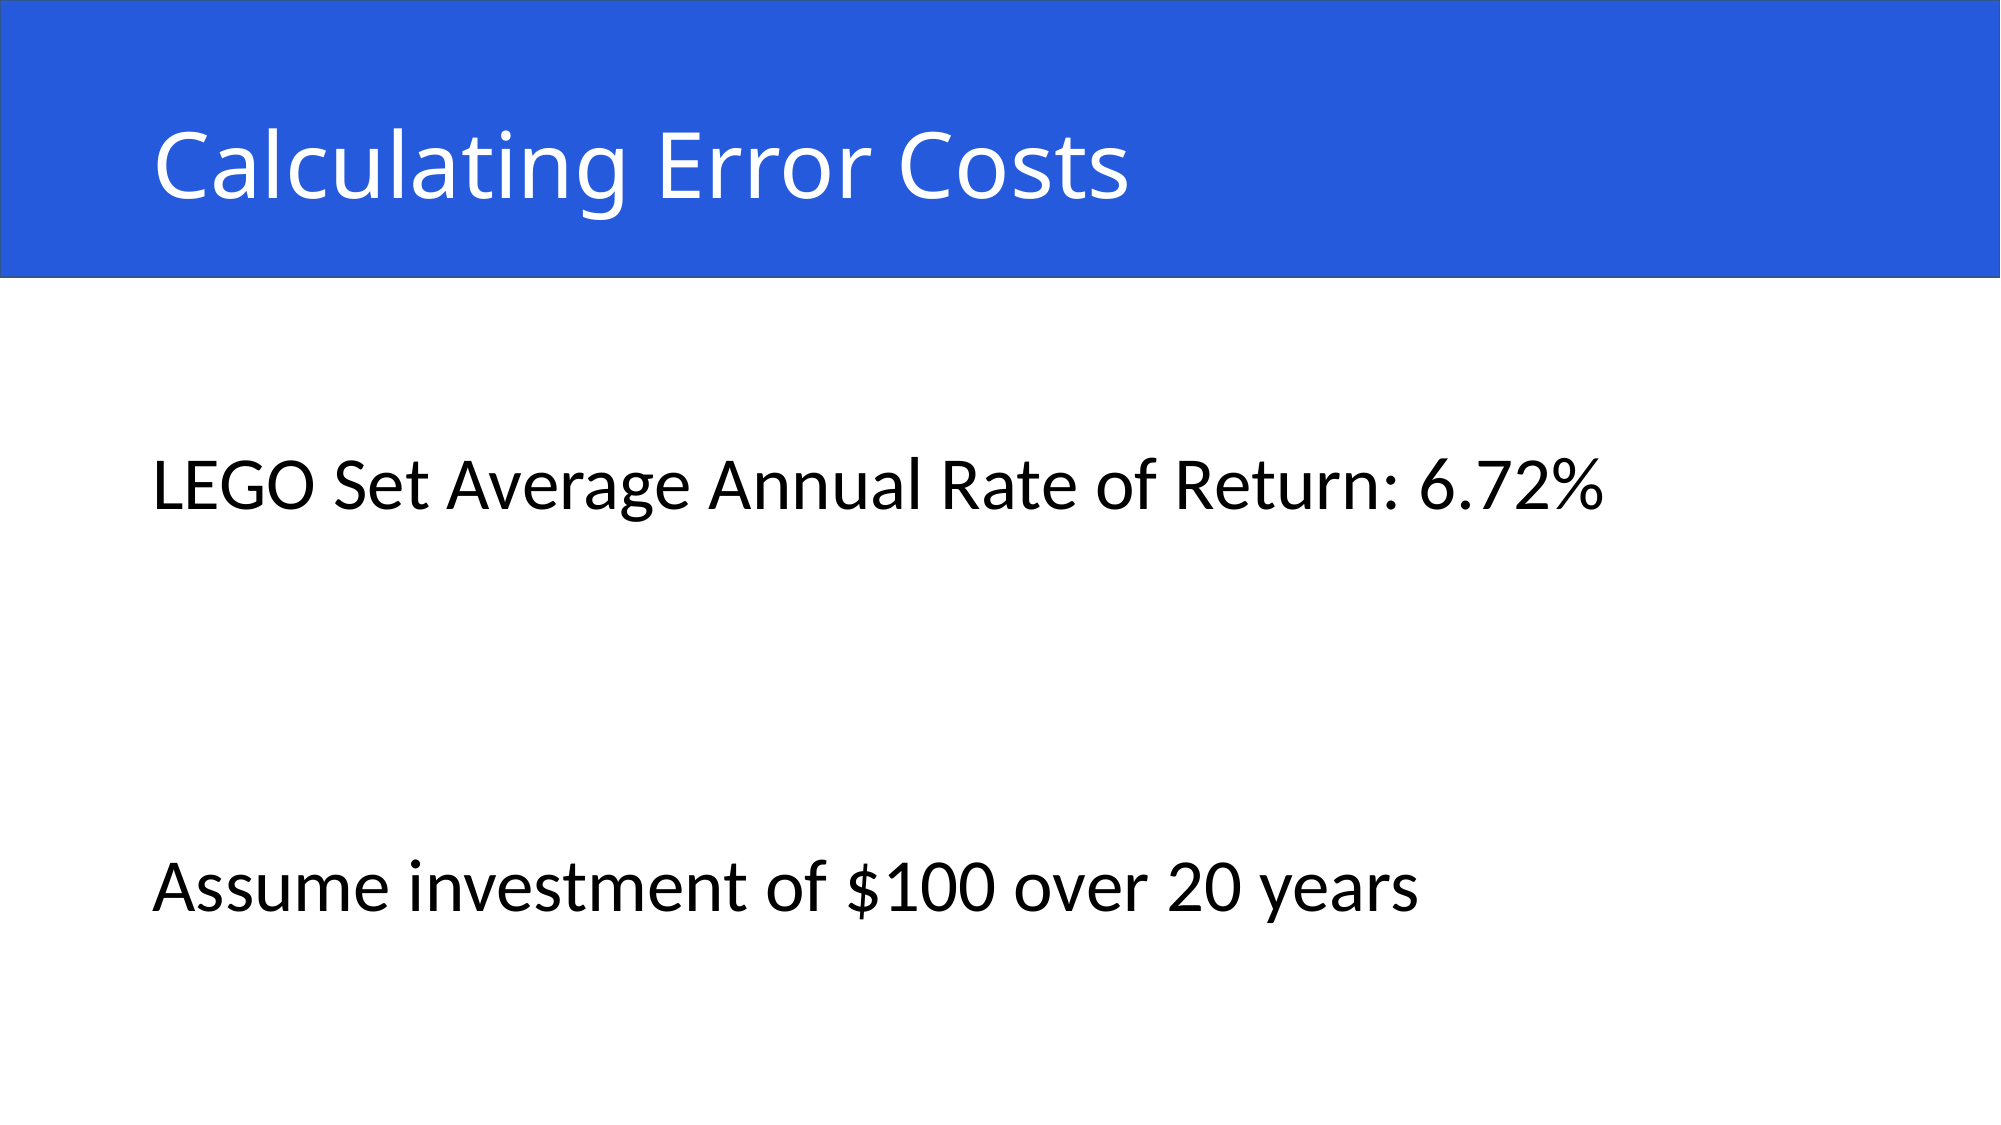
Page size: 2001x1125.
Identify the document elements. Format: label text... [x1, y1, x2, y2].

title Calculating Error Costs [137, 59, 1863, 278]
list LEGO Set Average Annual Rate of Return: 6.72% Assume investment of $100 over 20 years [137, 337, 1863, 1014]
text_box [0, 0, 2000, 278]
